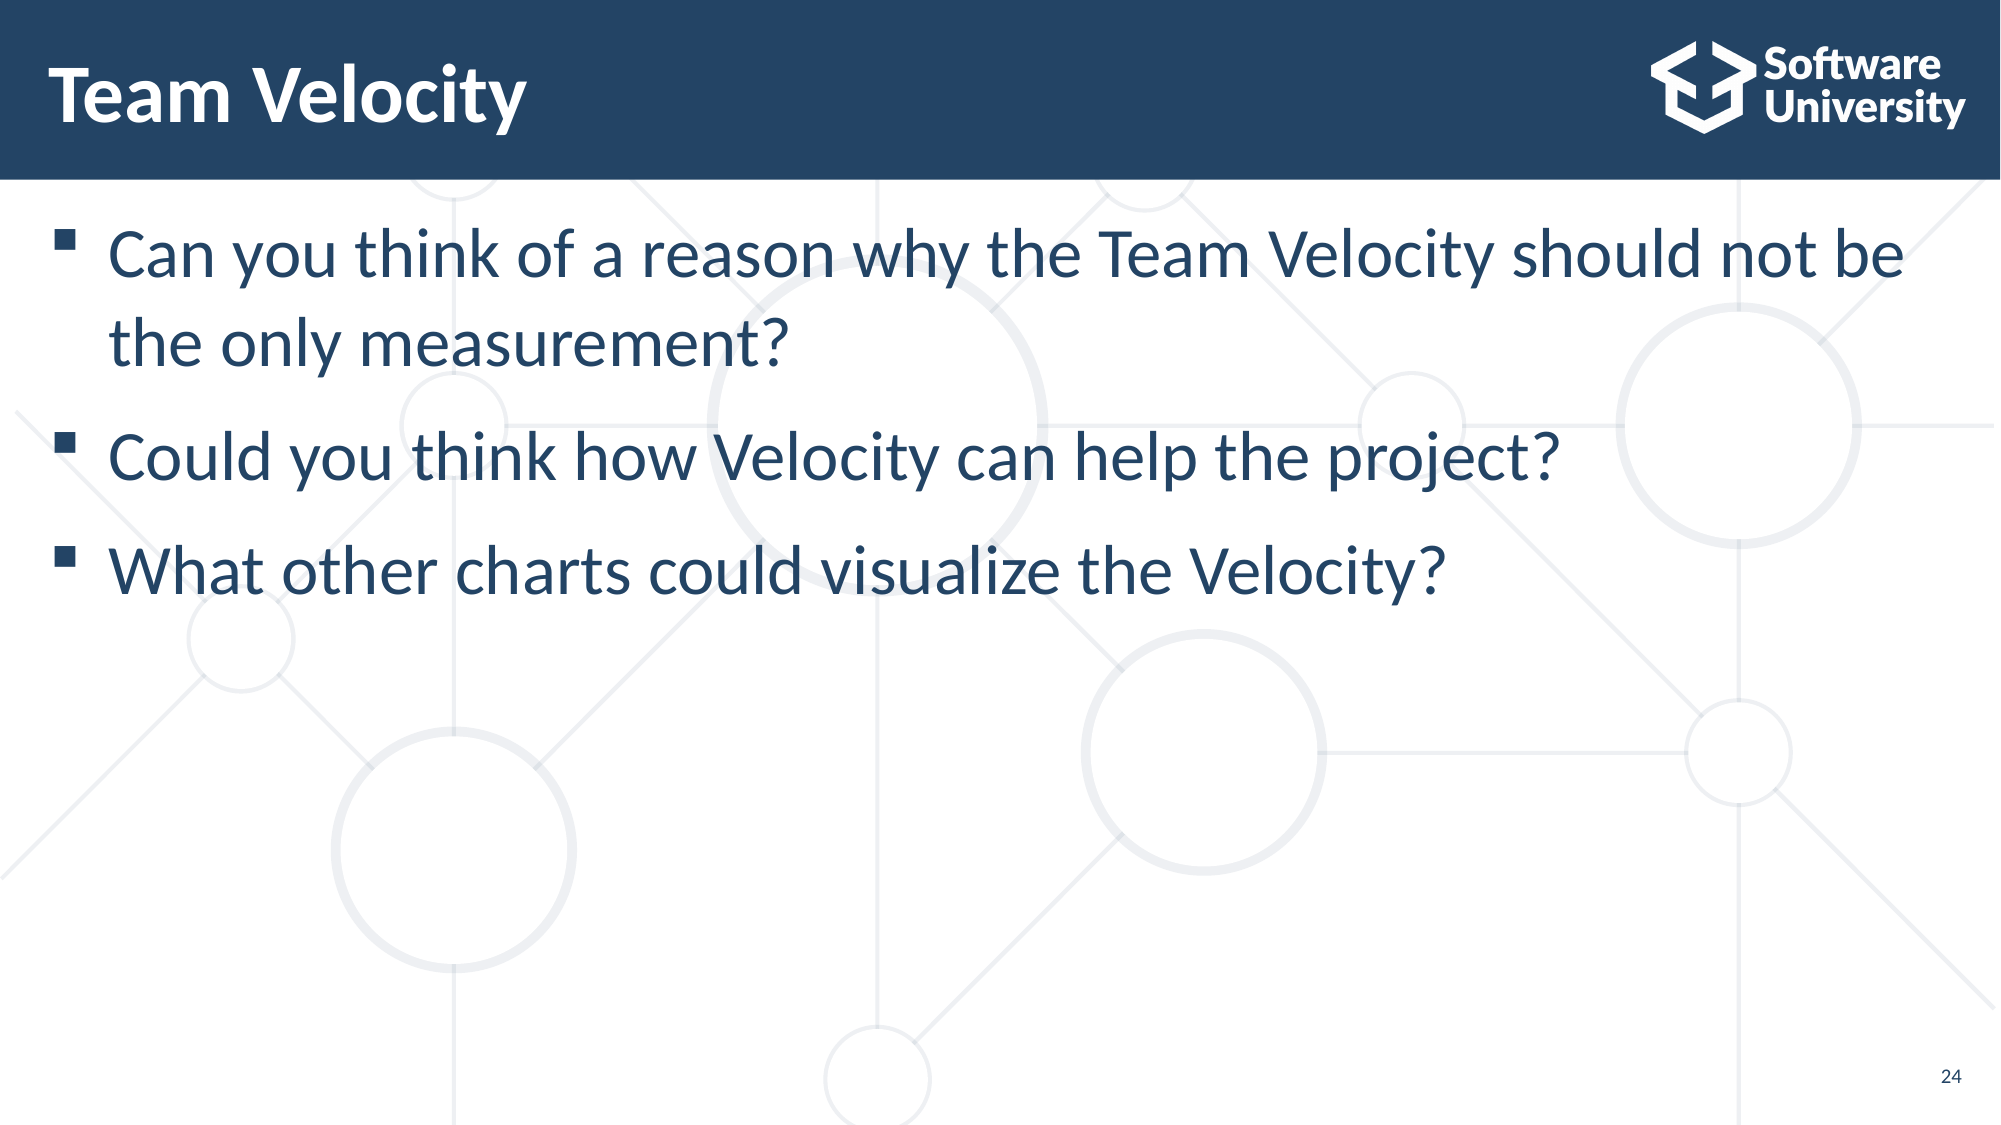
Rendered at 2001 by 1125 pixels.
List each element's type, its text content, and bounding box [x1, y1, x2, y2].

list Can you think of a reason why the Team Velocity should not be the only measurement? Could you think how Velocity can help the project? What other charts could visualize the Velocity? [31, 196, 1970, 1104]
title Team Velocity [31, 16, 1625, 162]
slide_number 24 [1897, 1049, 1968, 1101]
picture [1651, 41, 1966, 134]
